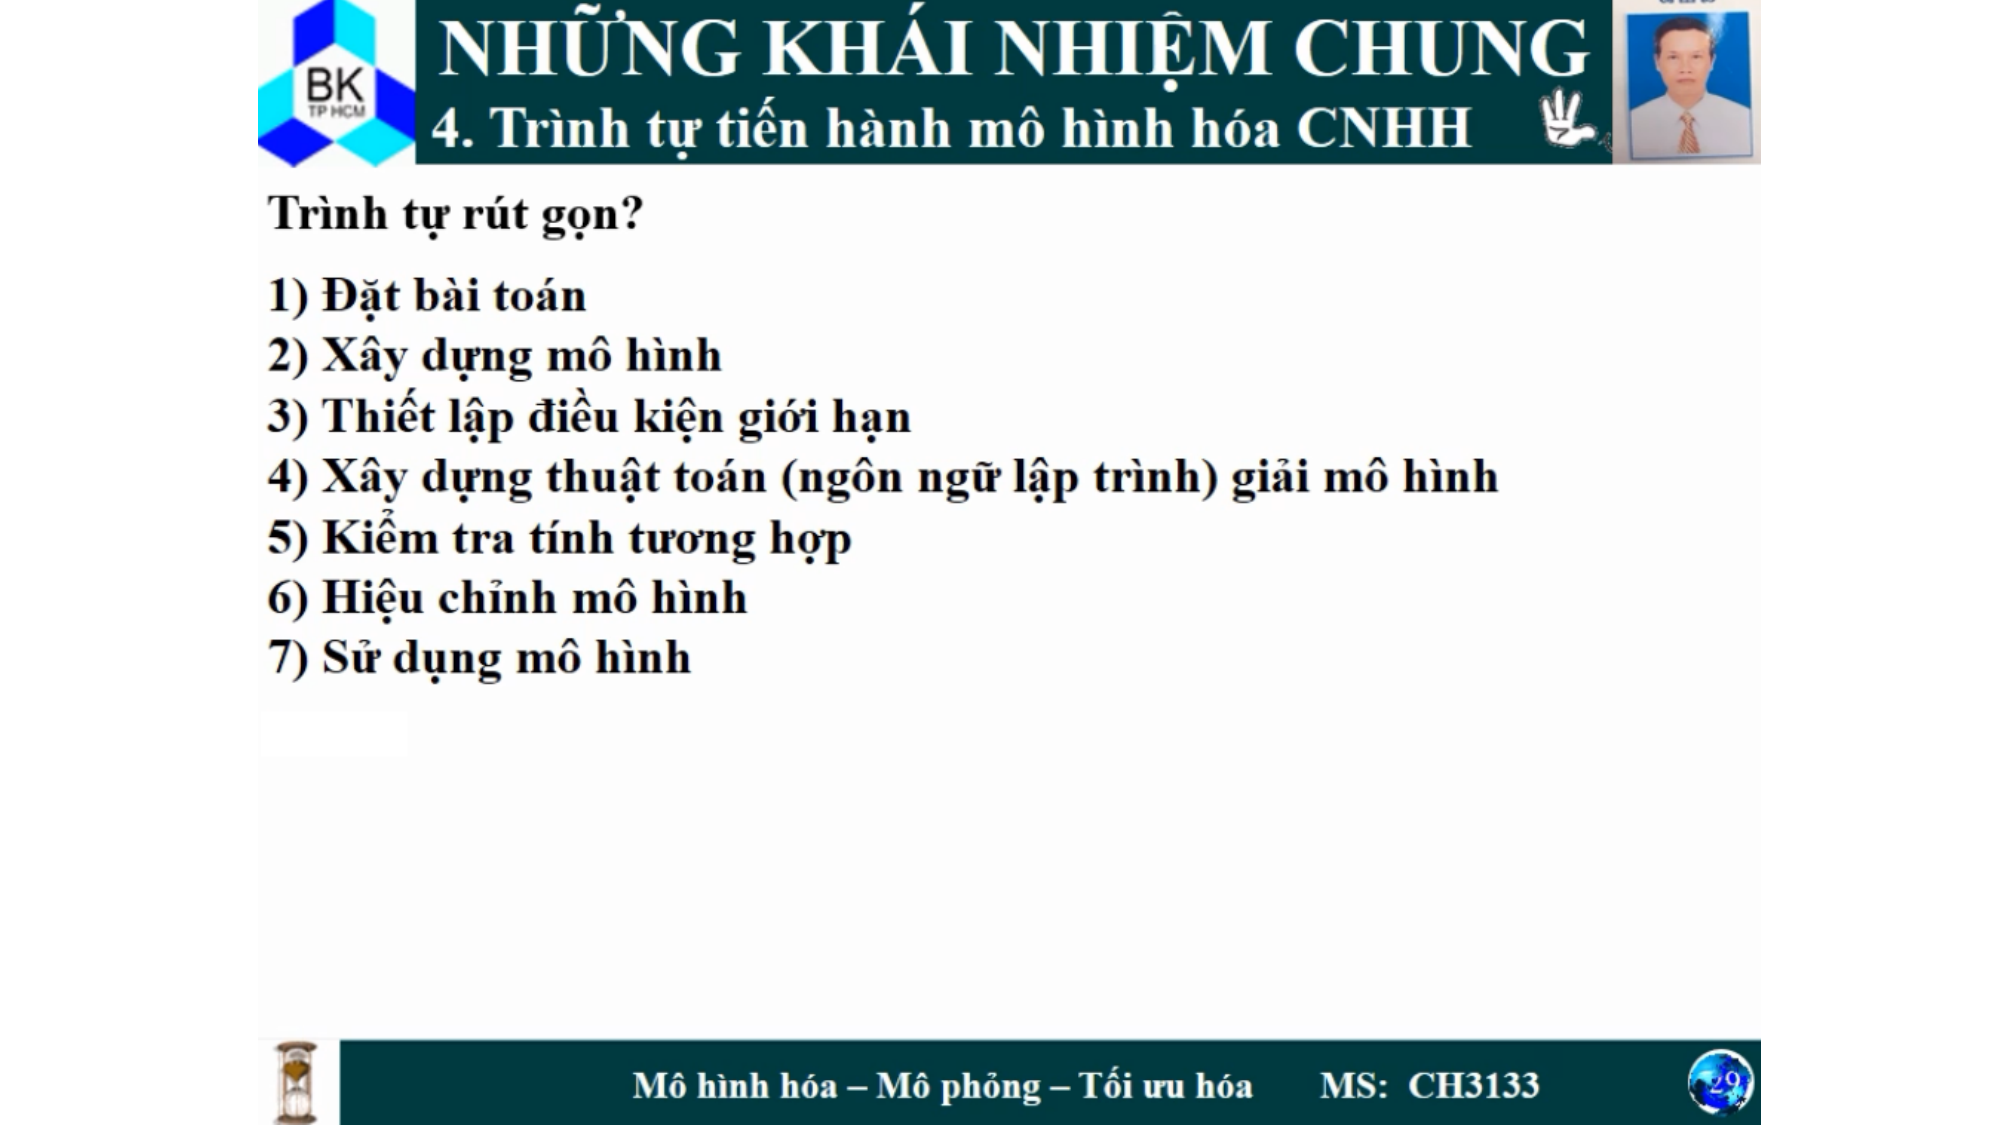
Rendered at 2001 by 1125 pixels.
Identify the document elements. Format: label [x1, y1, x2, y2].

picture [258, 0, 1761, 1125]
